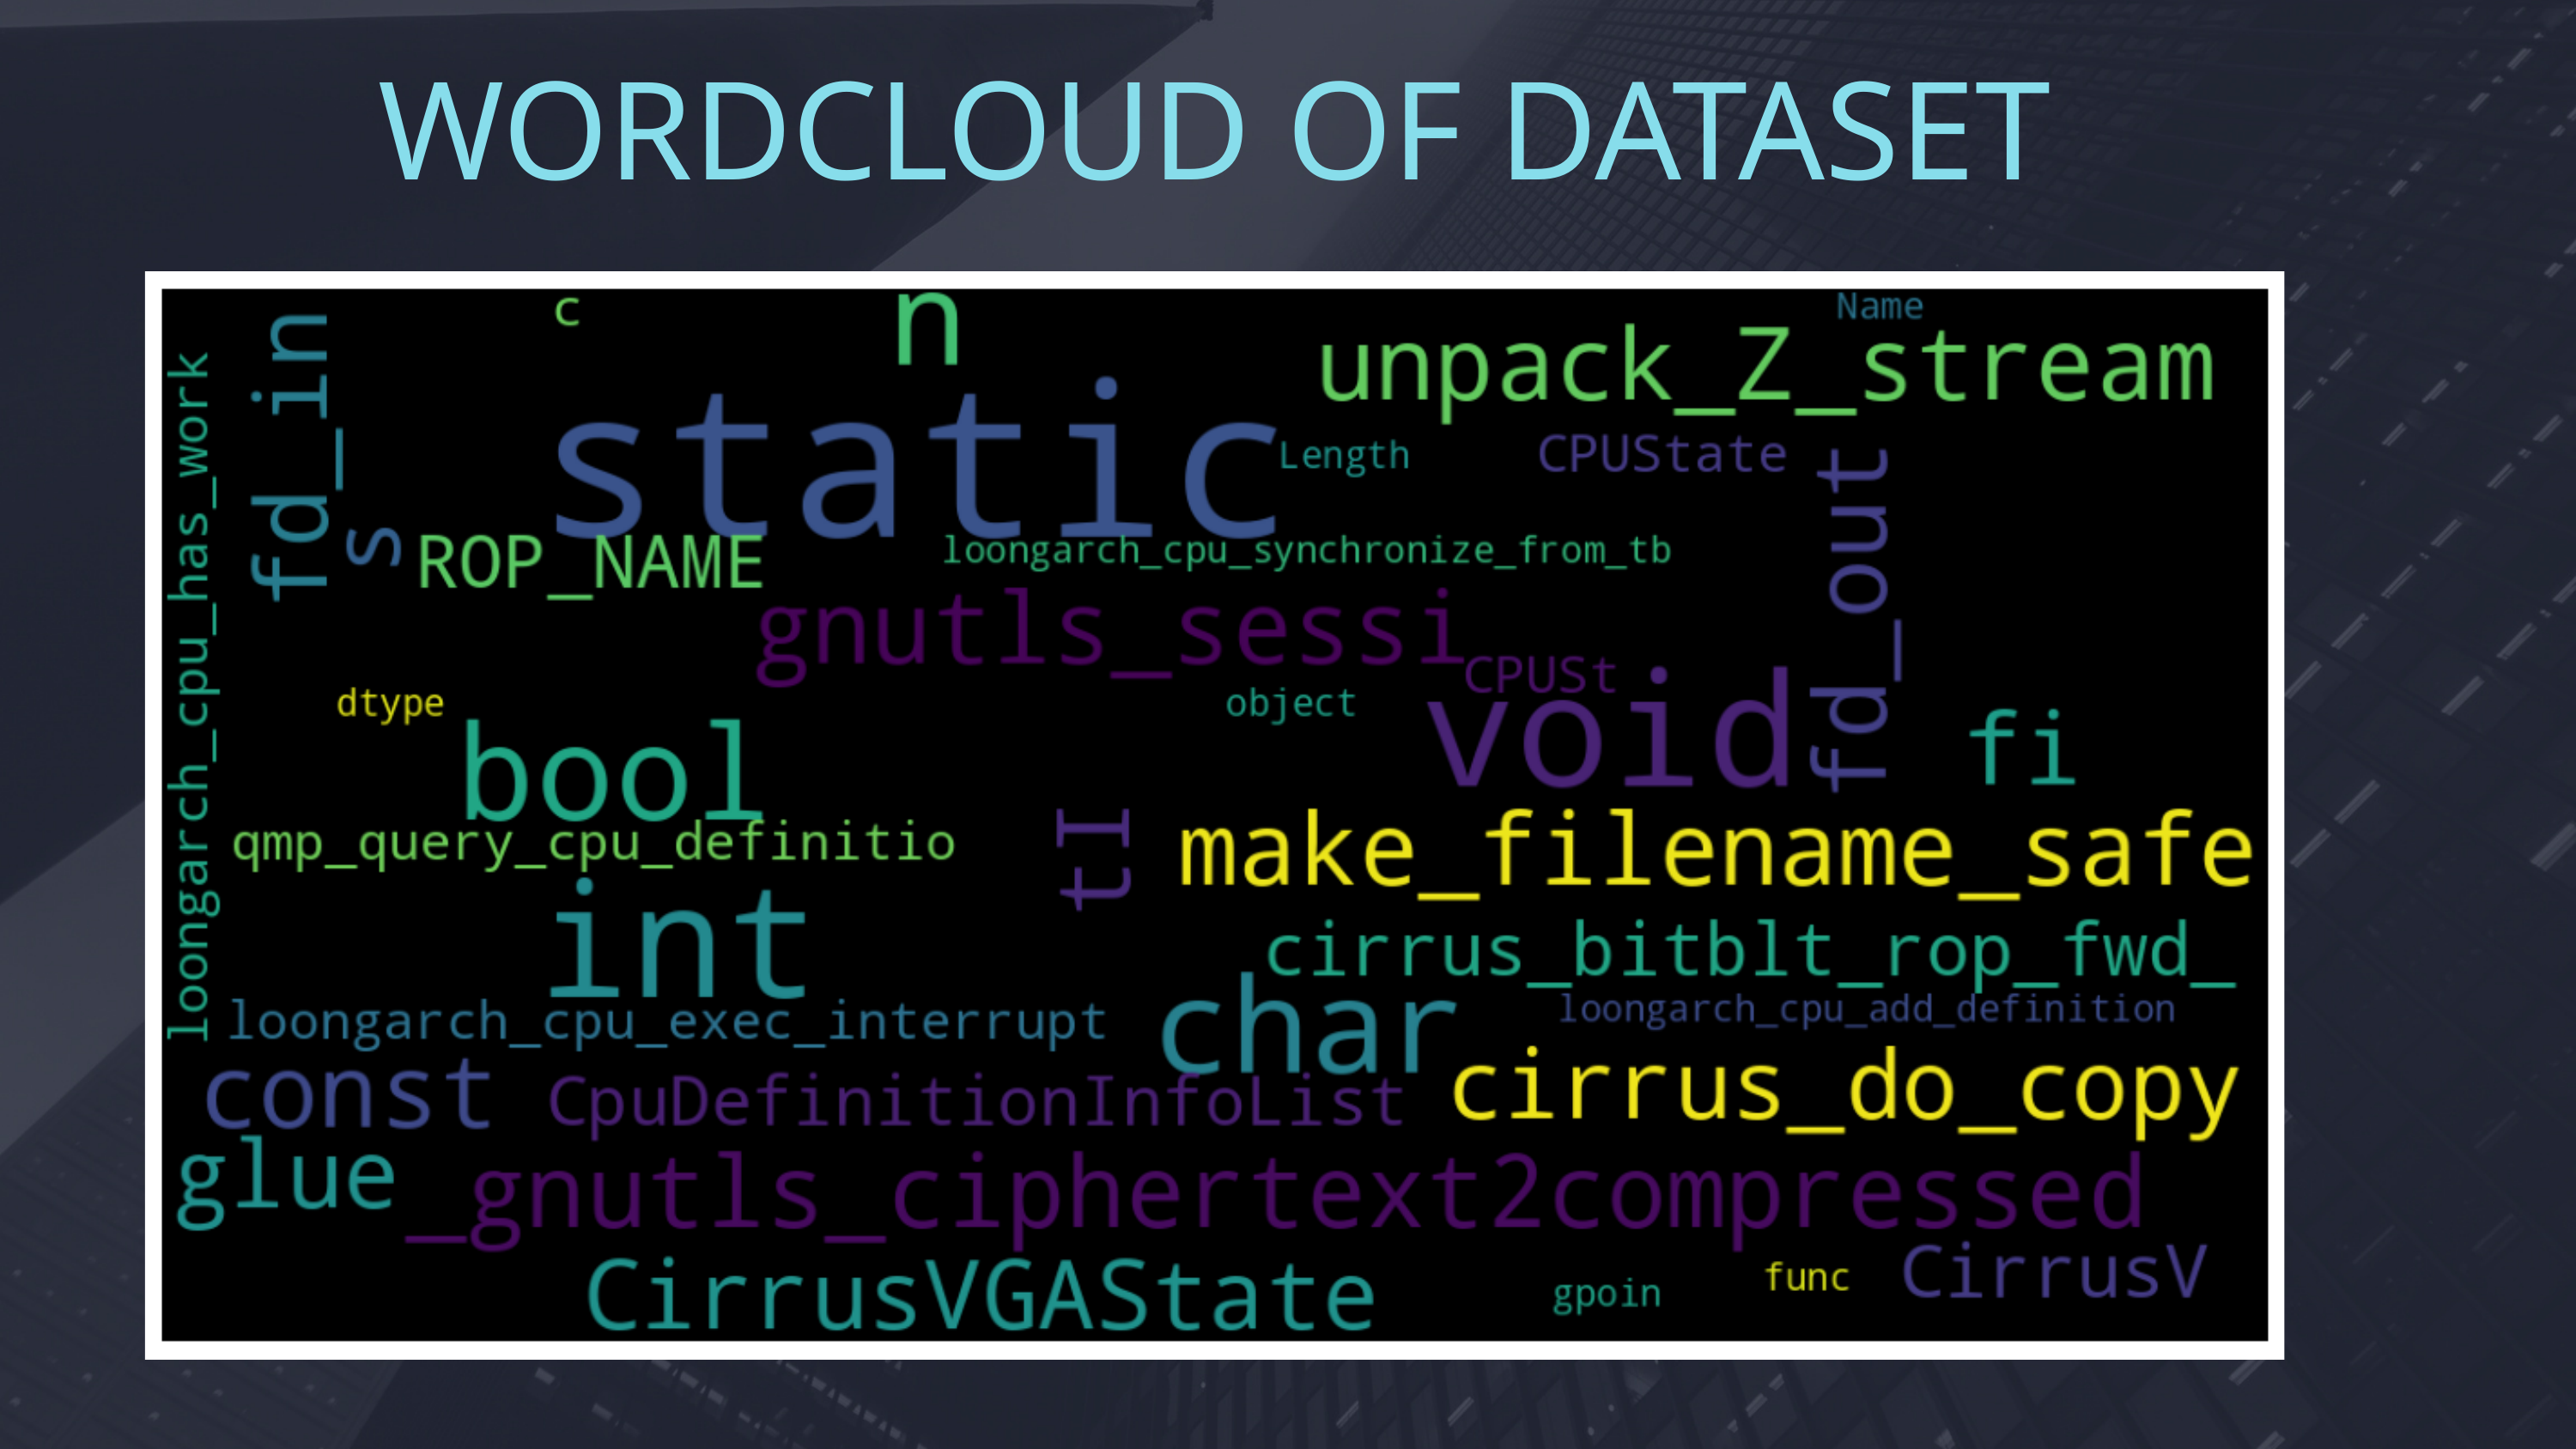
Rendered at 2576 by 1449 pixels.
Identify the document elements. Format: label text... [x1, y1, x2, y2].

text_box [0, 0, 2576, 1449]
text_box [144, 271, 2285, 1360]
text_box WORDCLOUD OF DATASET [355, 51, 2074, 208]
